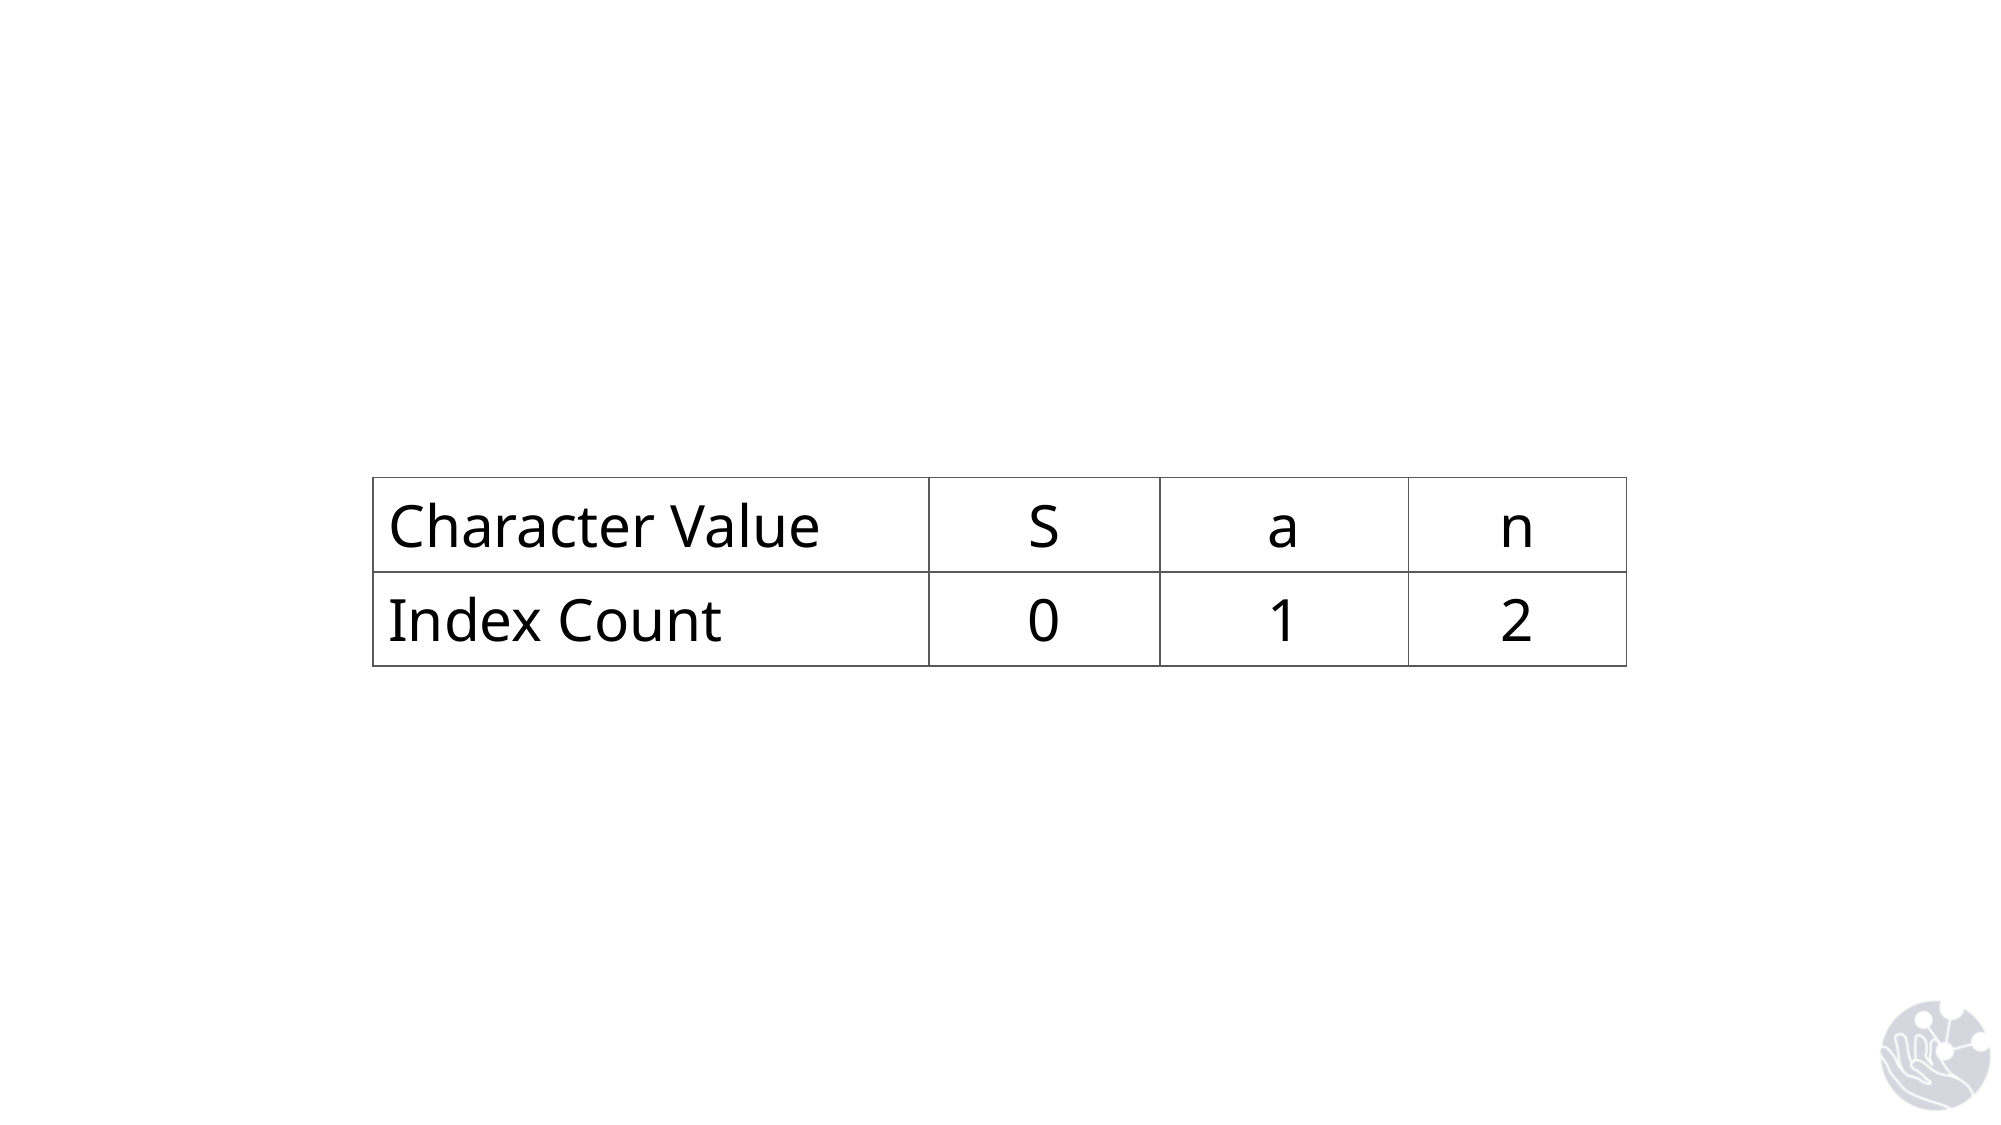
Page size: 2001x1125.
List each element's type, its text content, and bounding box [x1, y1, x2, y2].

table_cell 2 [1409, 573, 1626, 665]
table_header S [930, 478, 1159, 571]
table_header a [1161, 478, 1408, 571]
table_cell 0 [930, 573, 1159, 665]
table_header n [1409, 478, 1626, 571]
picture [1866, 989, 1998, 1123]
table_cell 1 [1161, 573, 1408, 665]
table_cell Index Count [374, 573, 928, 665]
table_header Character Value [374, 478, 928, 571]
